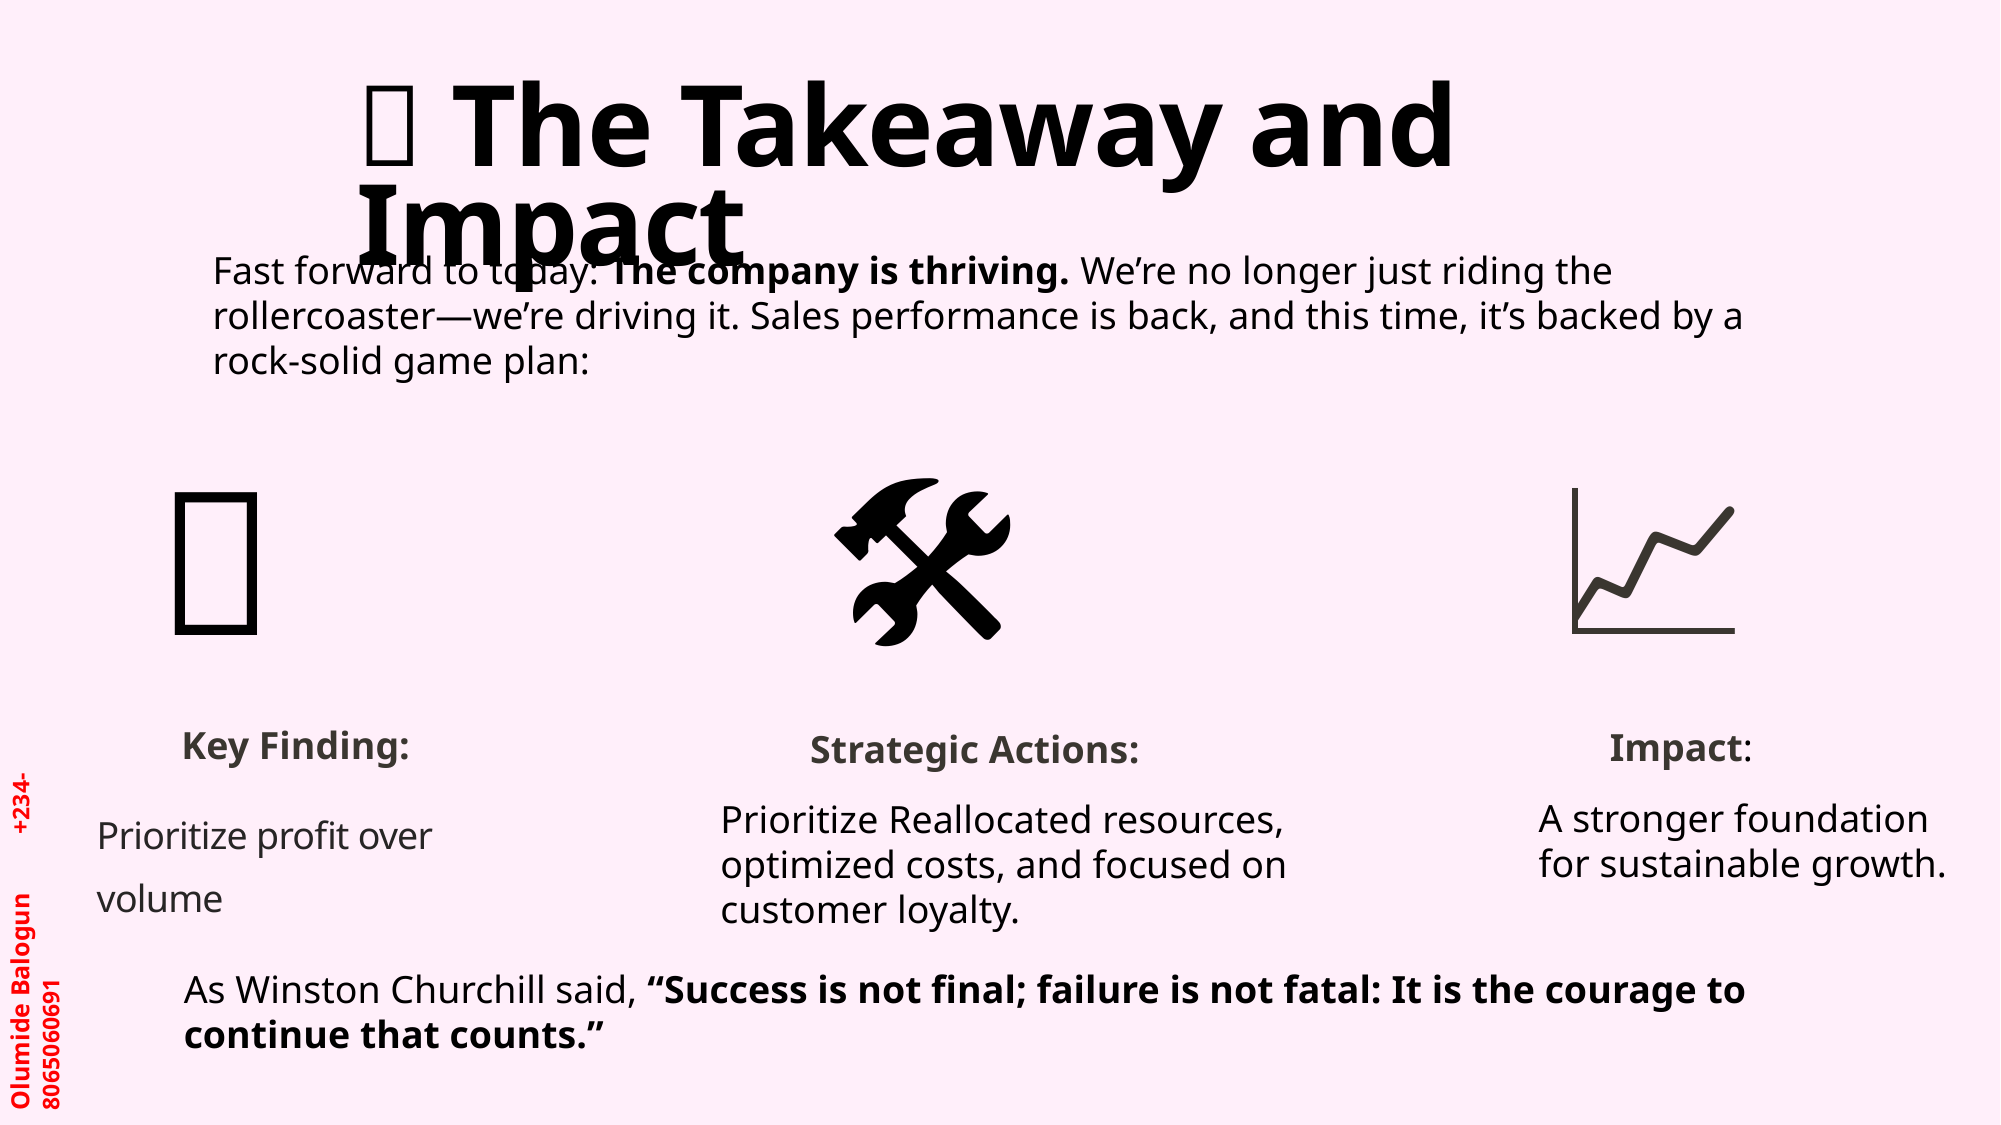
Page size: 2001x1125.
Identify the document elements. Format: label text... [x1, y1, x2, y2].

text_box Impact: [1594, 716, 1836, 777]
text_box 🛠️ [809, 428, 1097, 683]
text_box Key Finding: [115, 719, 486, 778]
text_box As Winston Churchill said, “Success is not final; failure is not fatal: It is the courage to continue that counts.” [168, 958, 1905, 1064]
text_box Prioritize Reallocated resources, optimized costs, and focused on customer loyalty. [720, 796, 1397, 903]
text_box Prioritize profit over volume [96, 794, 522, 876]
text_box Fast forward to today: The company is thriving. We’re no longer just riding the rollercoaster—we’re driving it. Sales performance is back, and this time, it’s backed by a rock-solid game plan: [198, 239, 1836, 390]
text_box Olumide Balogun +234-8065060691 [0, 666, 72, 1125]
text_box 💡 The Takeaway and Impact [341, 82, 1692, 239]
text_box 📈 [1538, 423, 1826, 679]
text_box Strategic Actions: [795, 718, 1205, 779]
text_box A stronger foundation for sustainable growth. [1538, 794, 1964, 876]
text_box 🔑 [141, 428, 472, 683]
